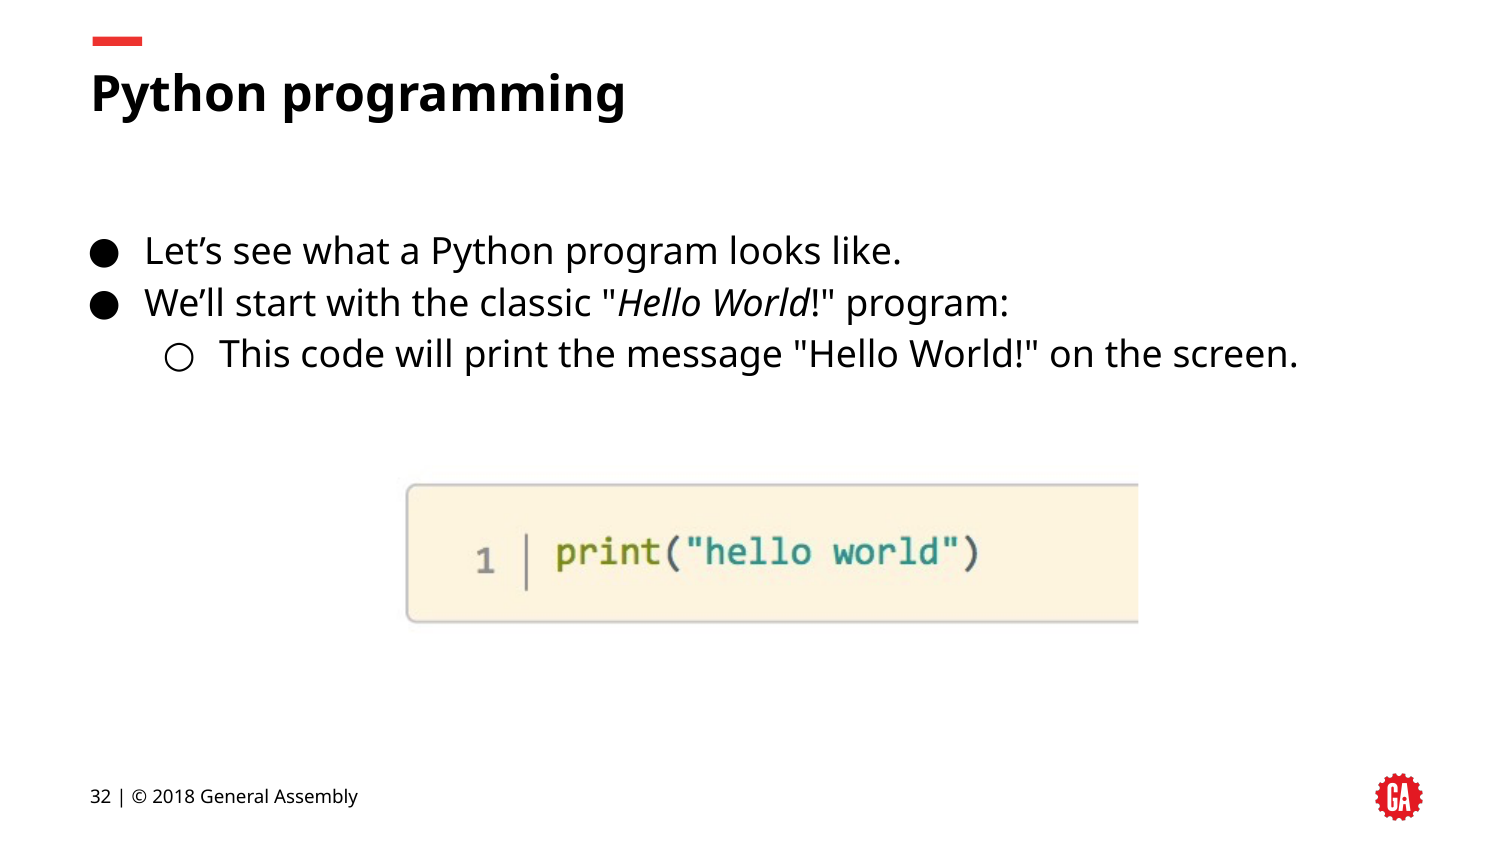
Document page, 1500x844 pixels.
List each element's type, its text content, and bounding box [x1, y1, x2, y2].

slide_number 32 | © 2018 General Assembly [75, 764, 545, 830]
list Let’s see what a Python program looks like. We’ll start with the classic "Hello World!" program: This code will print the message "Hello World!" on the screen. [54, 205, 1424, 745]
picture [1373, 771, 1425, 823]
title Python programming [75, 46, 1473, 140]
picture [361, 441, 1139, 663]
